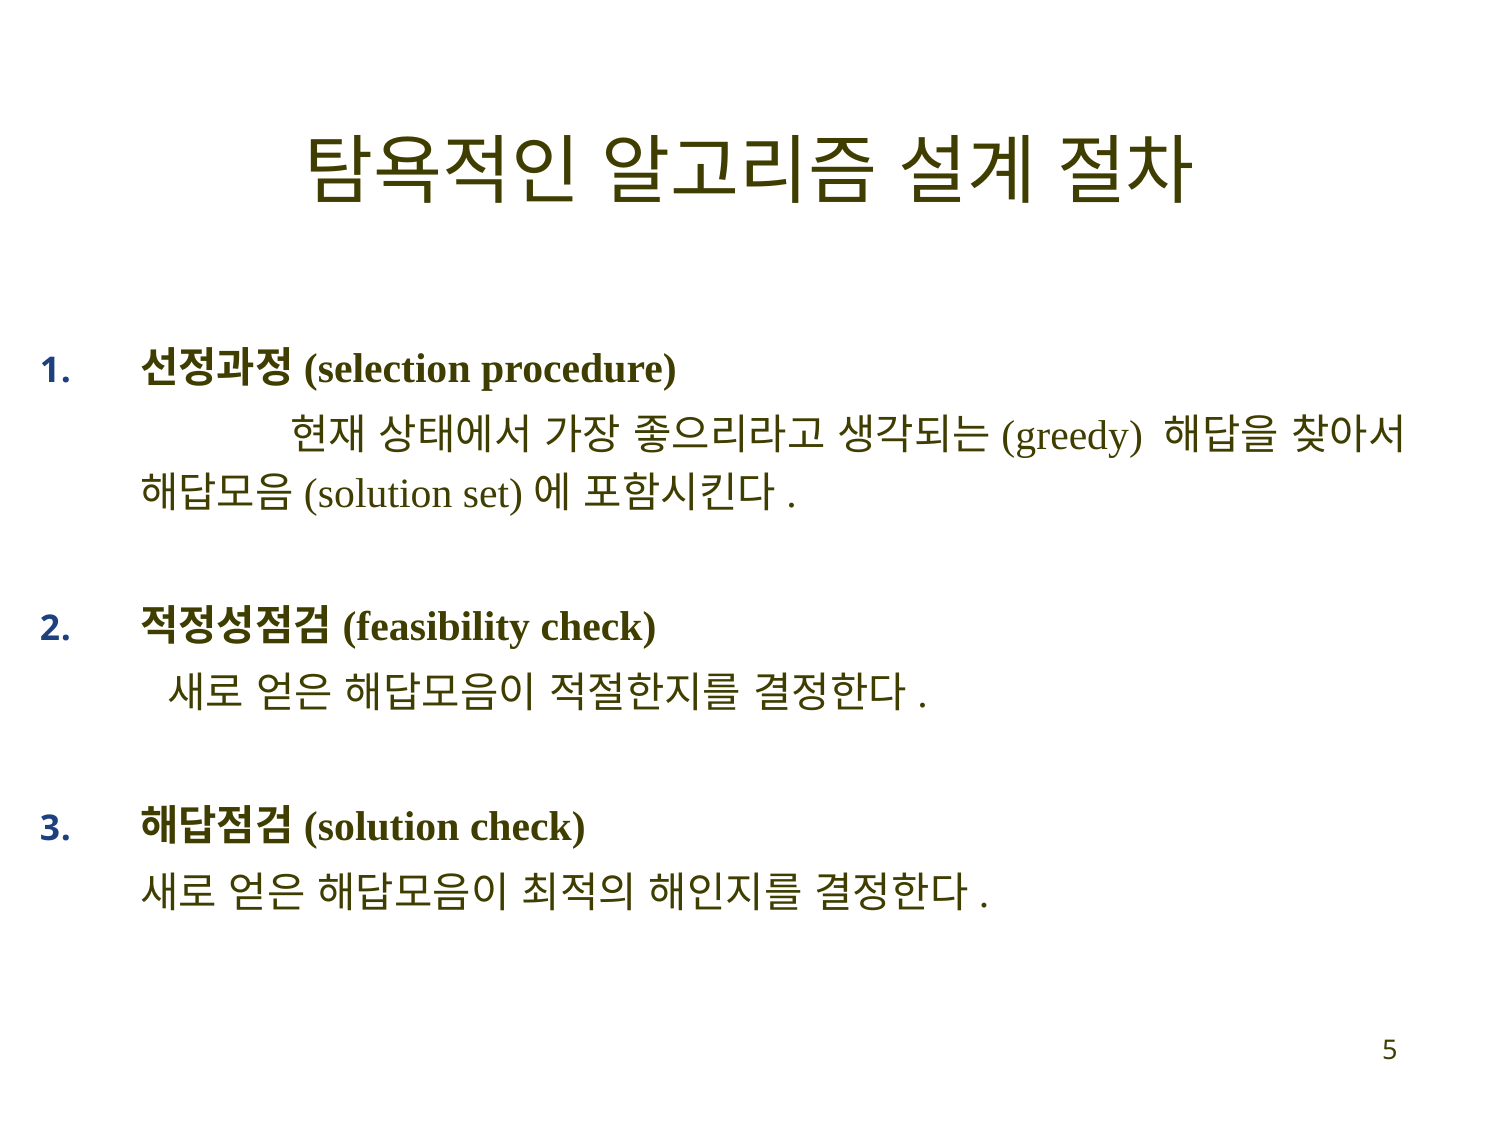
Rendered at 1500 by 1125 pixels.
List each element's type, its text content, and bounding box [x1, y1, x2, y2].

list 선정과정(selection procedure) 현재 상태에서 가장 좋으리라고 생각되는(greedy) 해답을 찾아서 해답모음(solution set)에 포함시킨다. 적정성점검(feasibility check) 새로 얻은 해답모음이 적절한지를 결정한다. 해답점검(solution check) 새로 얻은 해답모음이 최적의 해인지를 결정한다. [24, 324, 1475, 985]
title 탐욕적인 알고리즘 설계 절차 [112, 99, 1388, 235]
slide_number 5 [1099, 1024, 1413, 1101]
